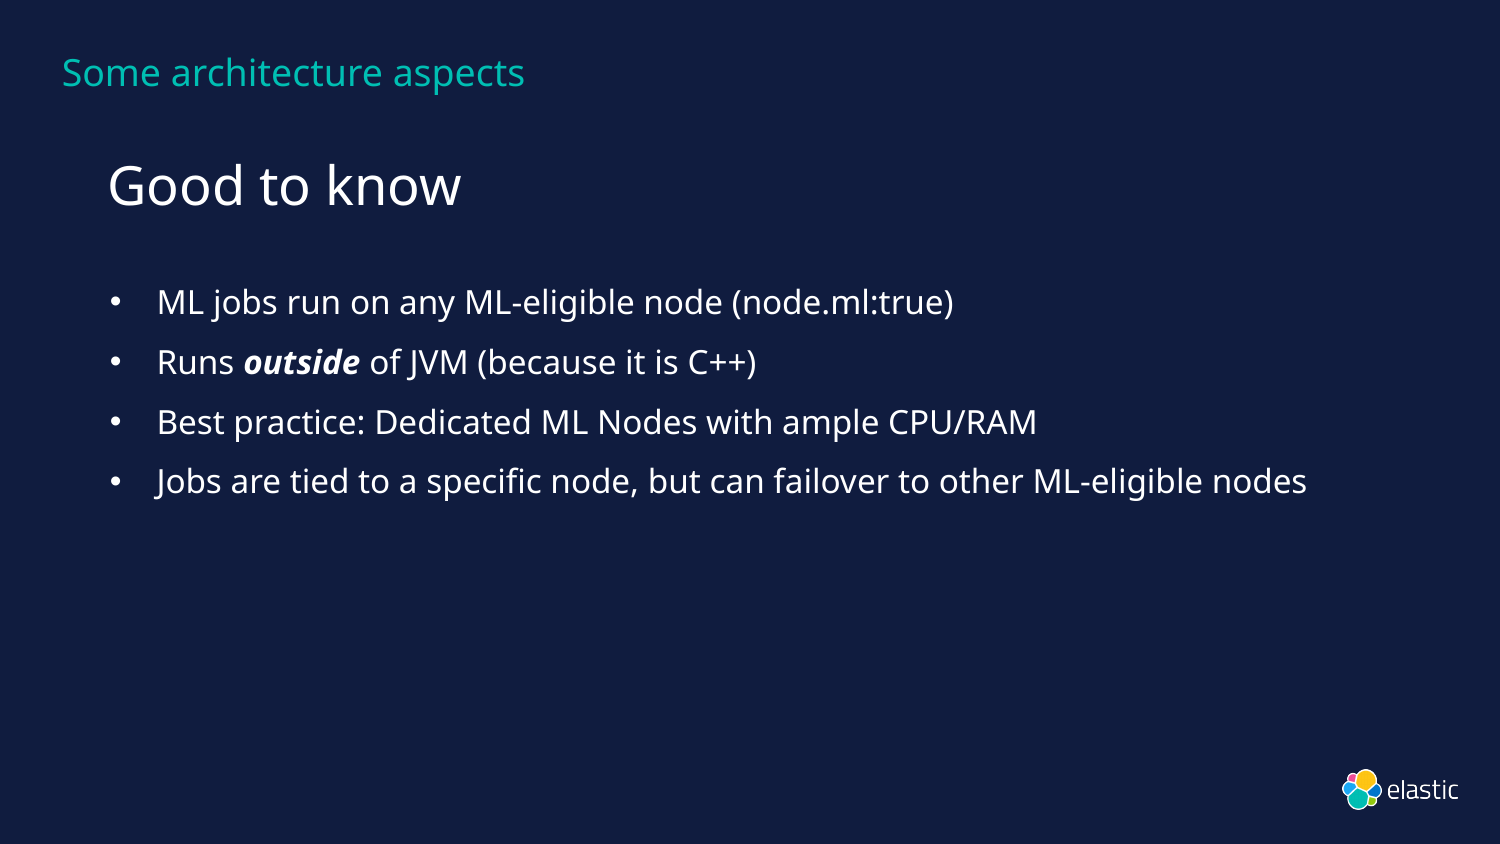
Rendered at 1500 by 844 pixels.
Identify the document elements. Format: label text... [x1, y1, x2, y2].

picture [1342, 769, 1458, 810]
text_box Some architecture aspects [61, 40, 556, 102]
text_box ML jobs run on any ML-eligible node (node.ml:true) Runs outside of JVM (because it is C++) Best practice: Dedicated ML Nodes with ample CPU/RAM Jobs are tied to a specific node, but can failover to other ML-eligible nodes [95, 253, 1428, 508]
title Good to know [107, 113, 510, 253]
